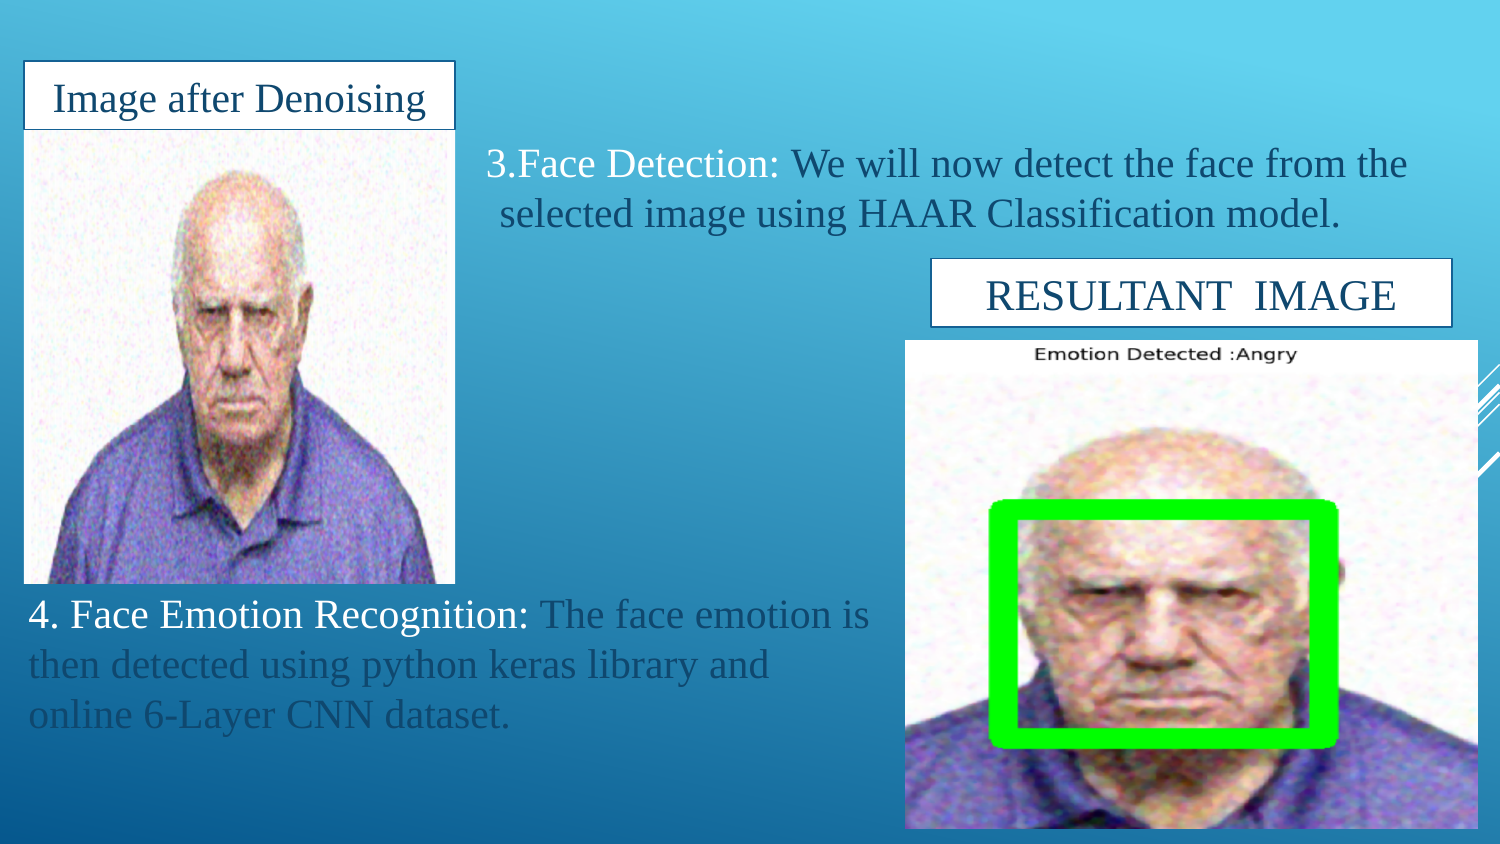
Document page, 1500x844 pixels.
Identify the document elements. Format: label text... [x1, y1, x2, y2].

title 3.Face Detection: We will now detect the face from the selected image using HAAR Classification model. 4. Face Emotion Recognition: The face emotion is then detected using python keras library and online 6-Layer CNN dataset. [17, 18, 1478, 829]
text_box RESULTANT IMAGE [930, 258, 1453, 328]
text_box Image after Denoising [23, 61, 456, 129]
picture [23, 129, 456, 584]
picture [904, 340, 1479, 829]
